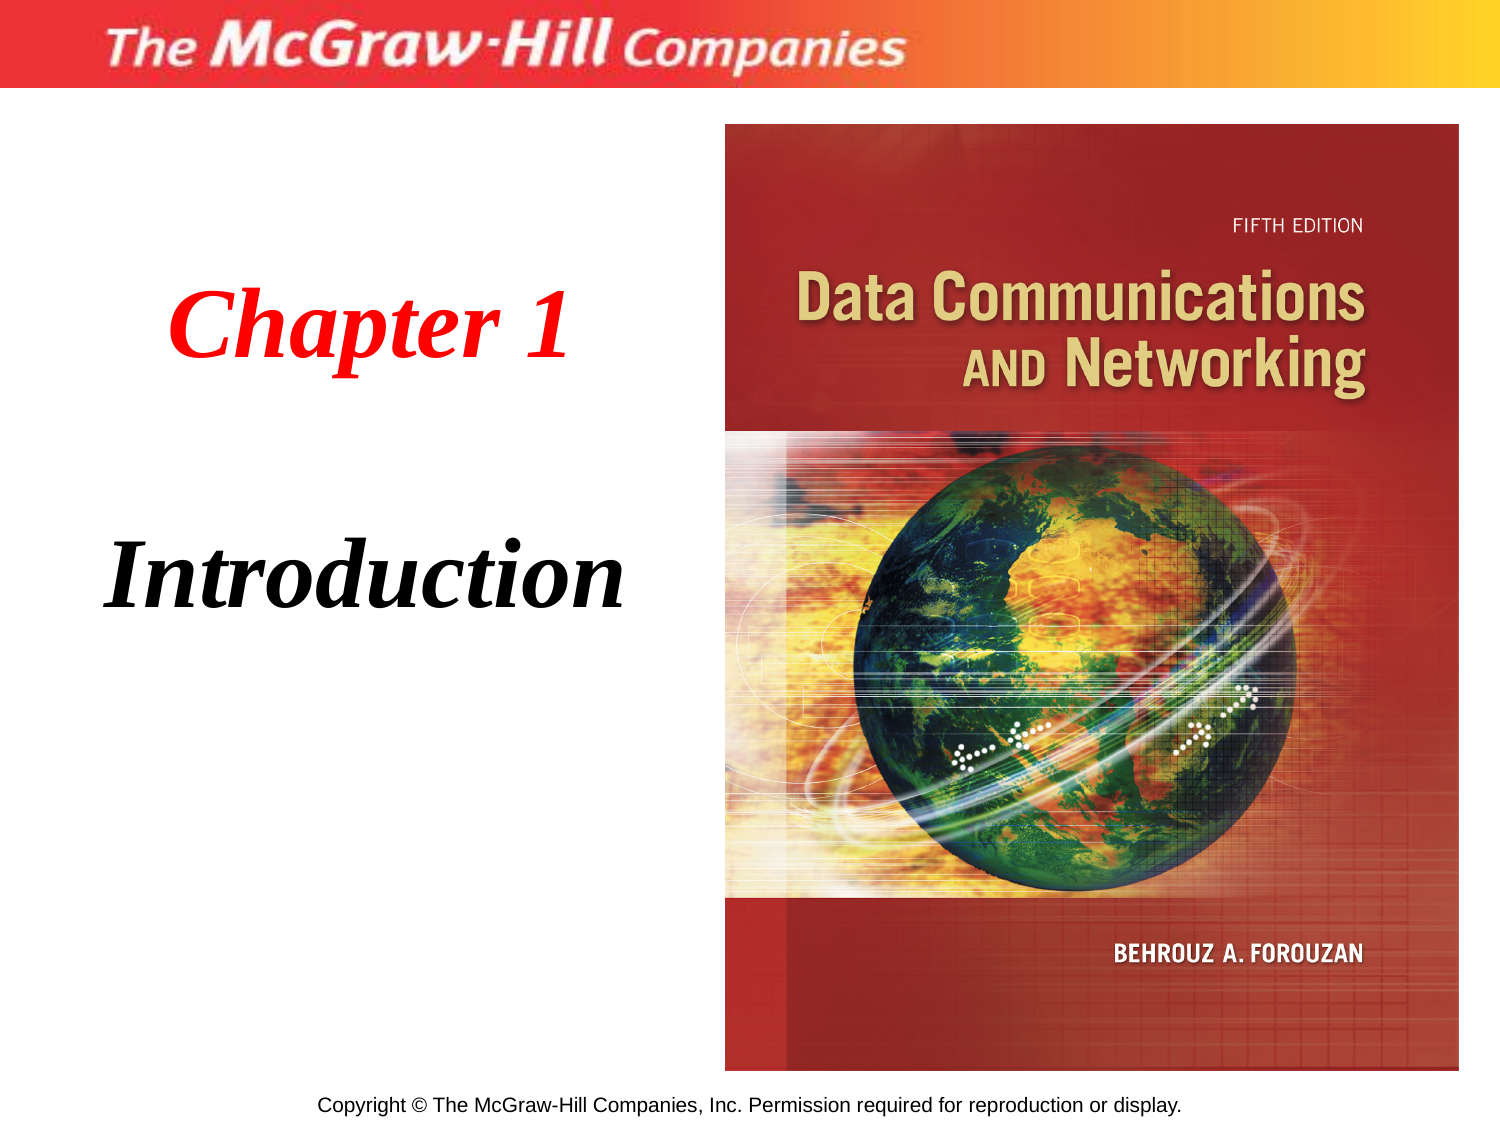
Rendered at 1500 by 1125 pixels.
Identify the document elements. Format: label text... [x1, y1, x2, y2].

picture [0, 0, 1500, 88]
text_box Copyright © The McGraw-Hill Companies, Inc. Permission required for reproduction or display. [0, 1083, 1500, 1125]
picture [724, 124, 1459, 1071]
text_box Chapter 1 [30, 249, 713, 385]
text_box Introduction [24, 500, 707, 635]
